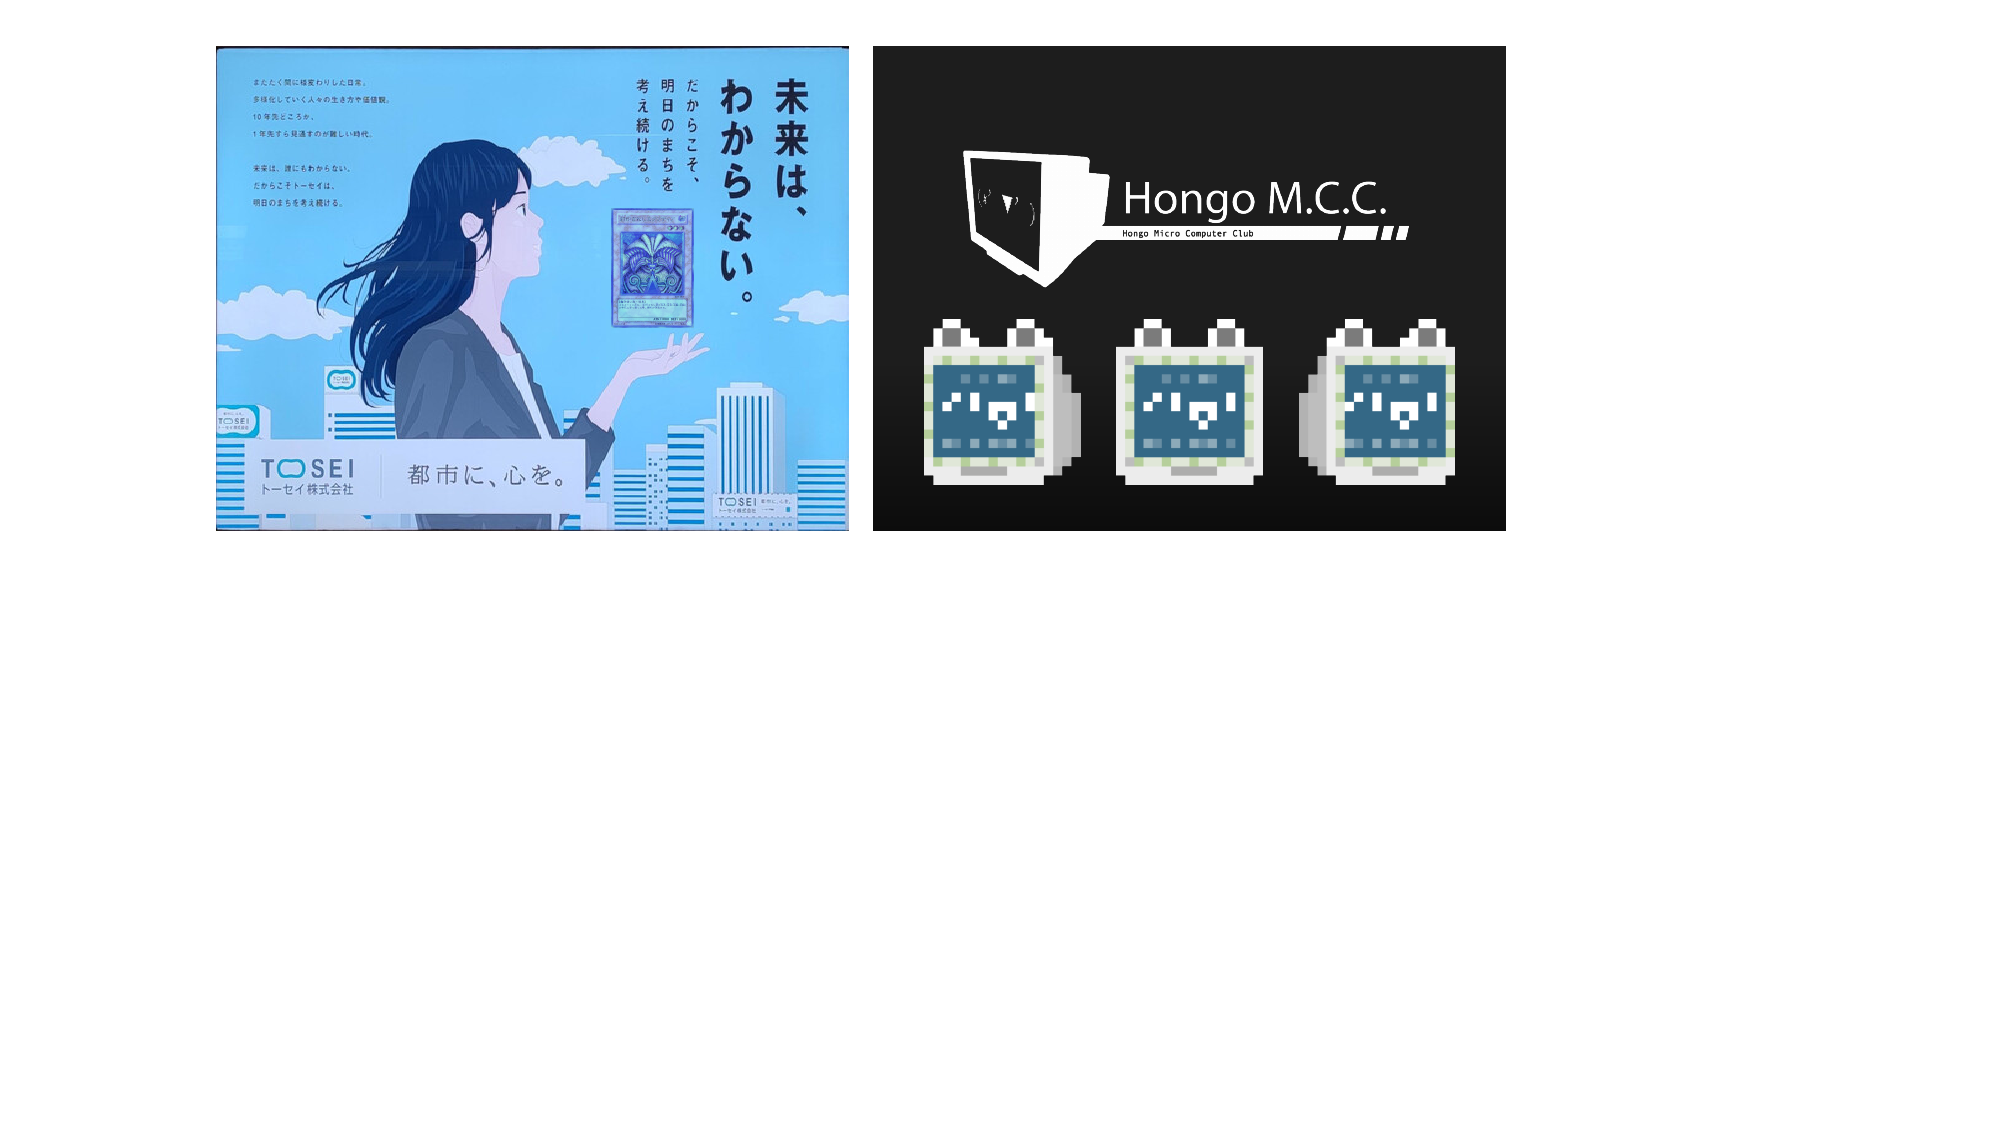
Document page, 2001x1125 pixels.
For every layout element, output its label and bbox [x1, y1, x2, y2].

picture [215, 46, 850, 531]
picture [1116, 319, 1263, 485]
picture [924, 319, 1081, 485]
text_box [872, 45, 1507, 532]
picture [959, 144, 1420, 300]
picture [1299, 319, 1455, 485]
